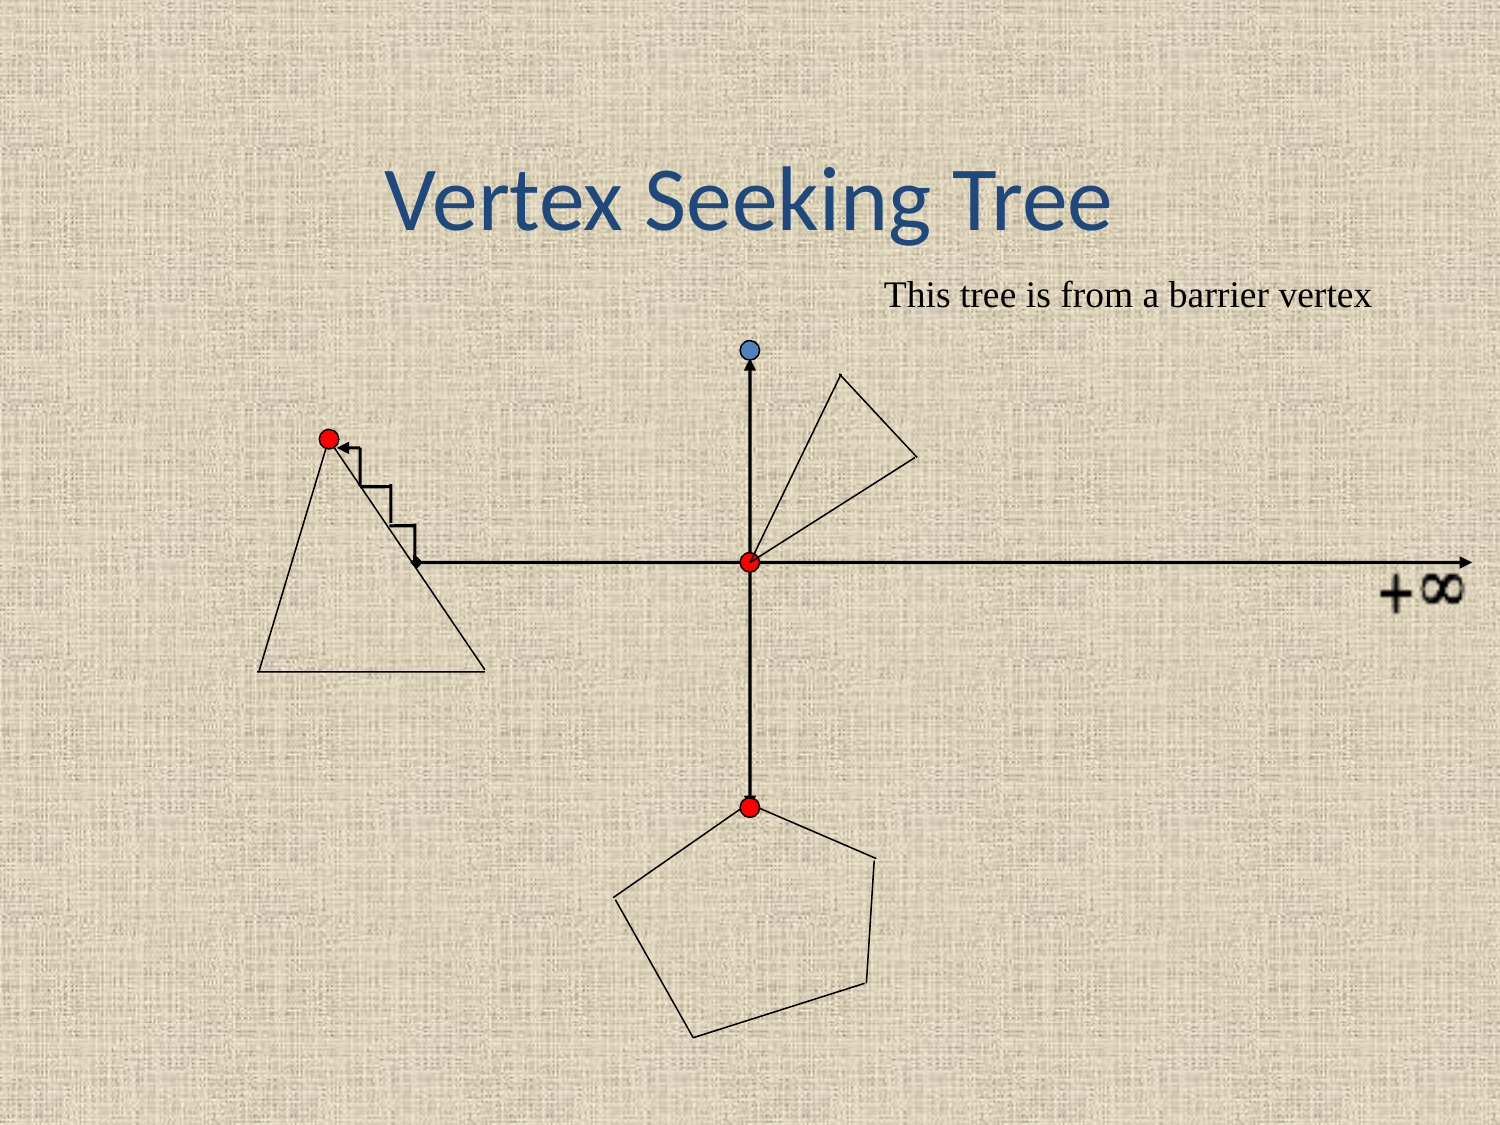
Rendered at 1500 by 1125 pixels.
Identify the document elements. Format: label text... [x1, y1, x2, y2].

text_box [740, 340, 760, 361]
text_box Vertex Seeking Tree [112, 99, 1388, 288]
text_box [740, 552, 760, 573]
text_box This tree is from a barrier vertex [869, 262, 1389, 323]
text_box [743, 360, 757, 552]
picture [0, 0, 1500, 1125]
text_box [410, 556, 740, 569]
text_box [336, 441, 361, 455]
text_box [1373, 562, 1474, 621]
text_box [743, 573, 757, 799]
text_box [740, 797, 760, 818]
text_box [319, 429, 339, 449]
